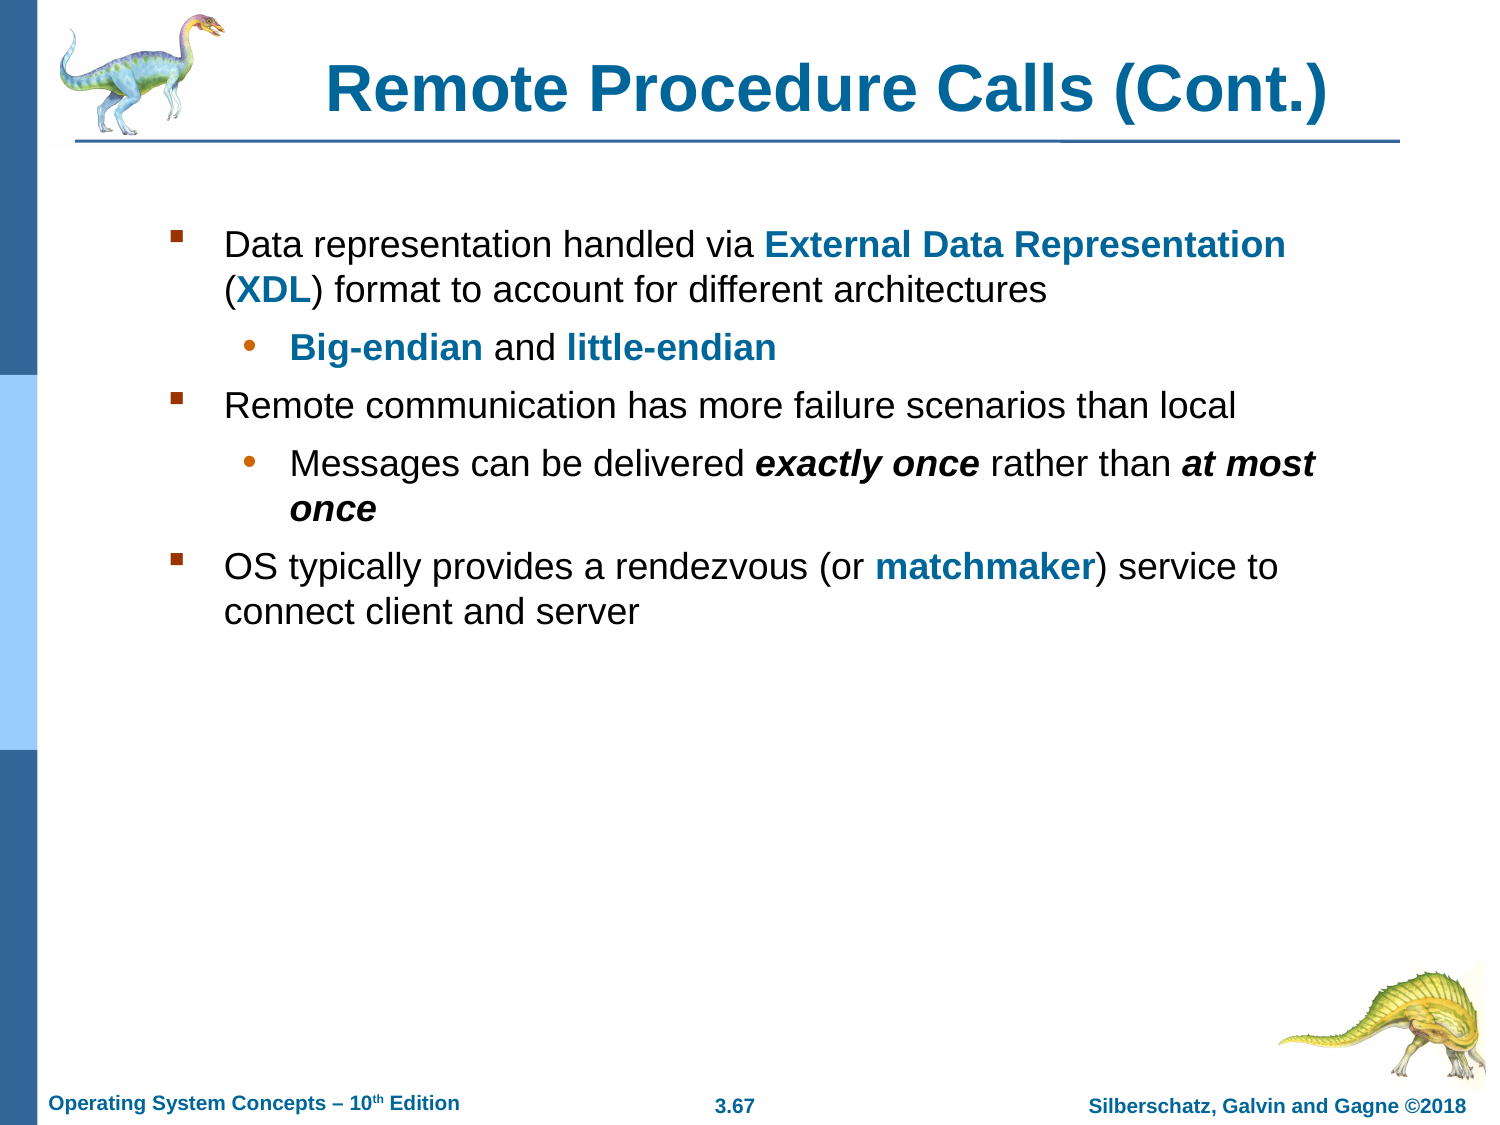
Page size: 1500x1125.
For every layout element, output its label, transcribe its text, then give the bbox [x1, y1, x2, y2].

list Data representation handled via External Data Representation (XDL) format to account for different architectures Big-endian and little-endian Remote communication has more failure scenarios than local Messages can be delivered exactly once rather than at most once OS typically provides a rendezvous (or matchmaker) service to connect client and server [152, 159, 1412, 926]
picture [1275, 959, 1486, 1090]
picture [46, 0, 243, 149]
title Remote Procedure Calls (Cont.) [152, 37, 1500, 133]
